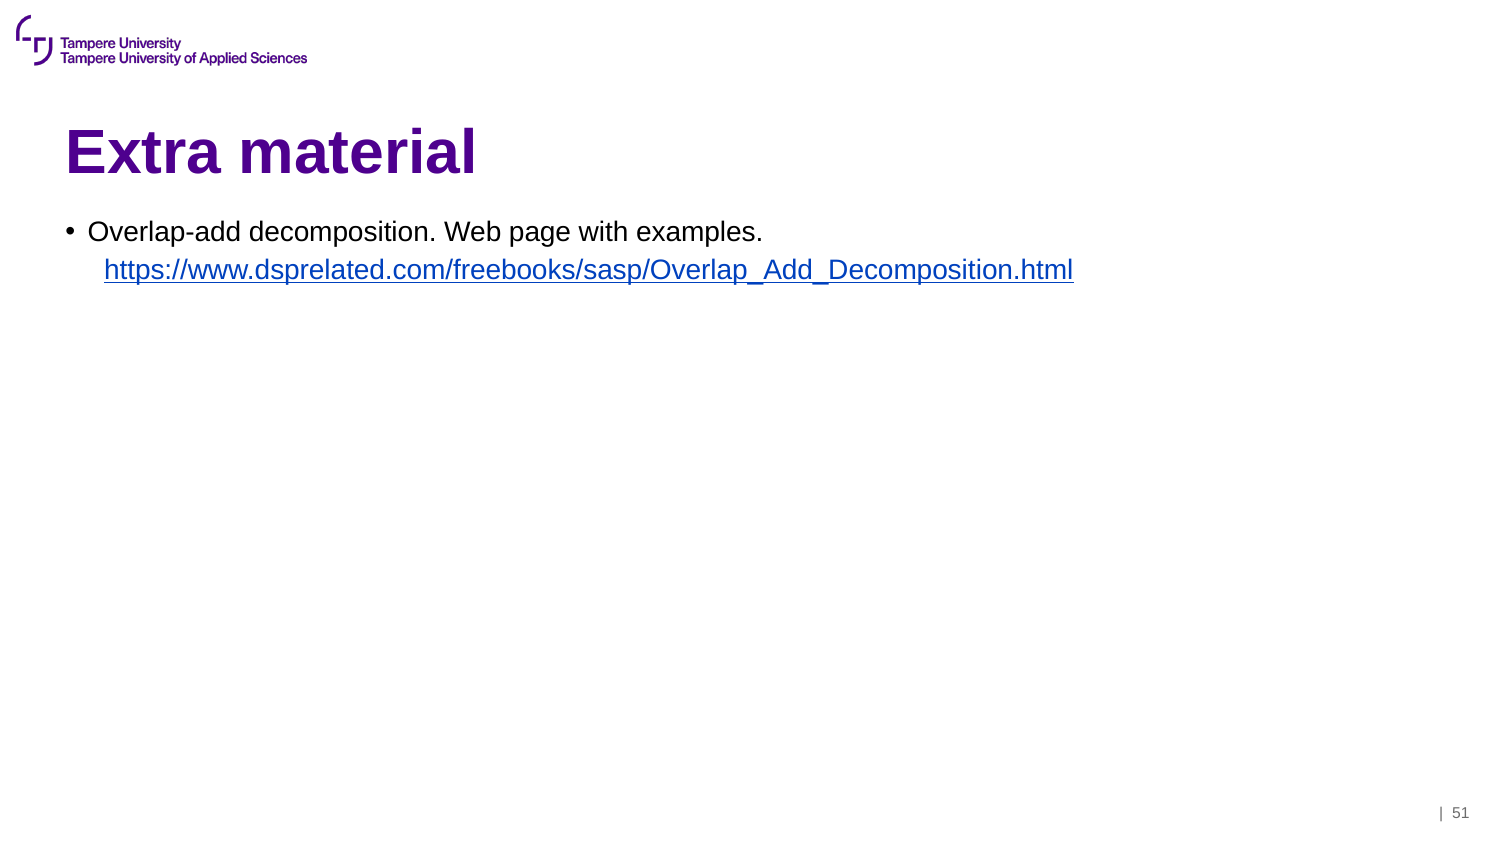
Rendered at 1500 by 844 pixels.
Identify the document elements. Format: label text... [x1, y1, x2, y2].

slide_number | 51 [1439, 798, 1486, 830]
list Overlap-add decomposition. Web page with examples. https://www.dsprelated.com/freebooks/sasp/Overlap_Add_Decomposition.html [50, 210, 1345, 746]
title Extra material [50, 112, 1345, 192]
picture [15, 14, 307, 66]
